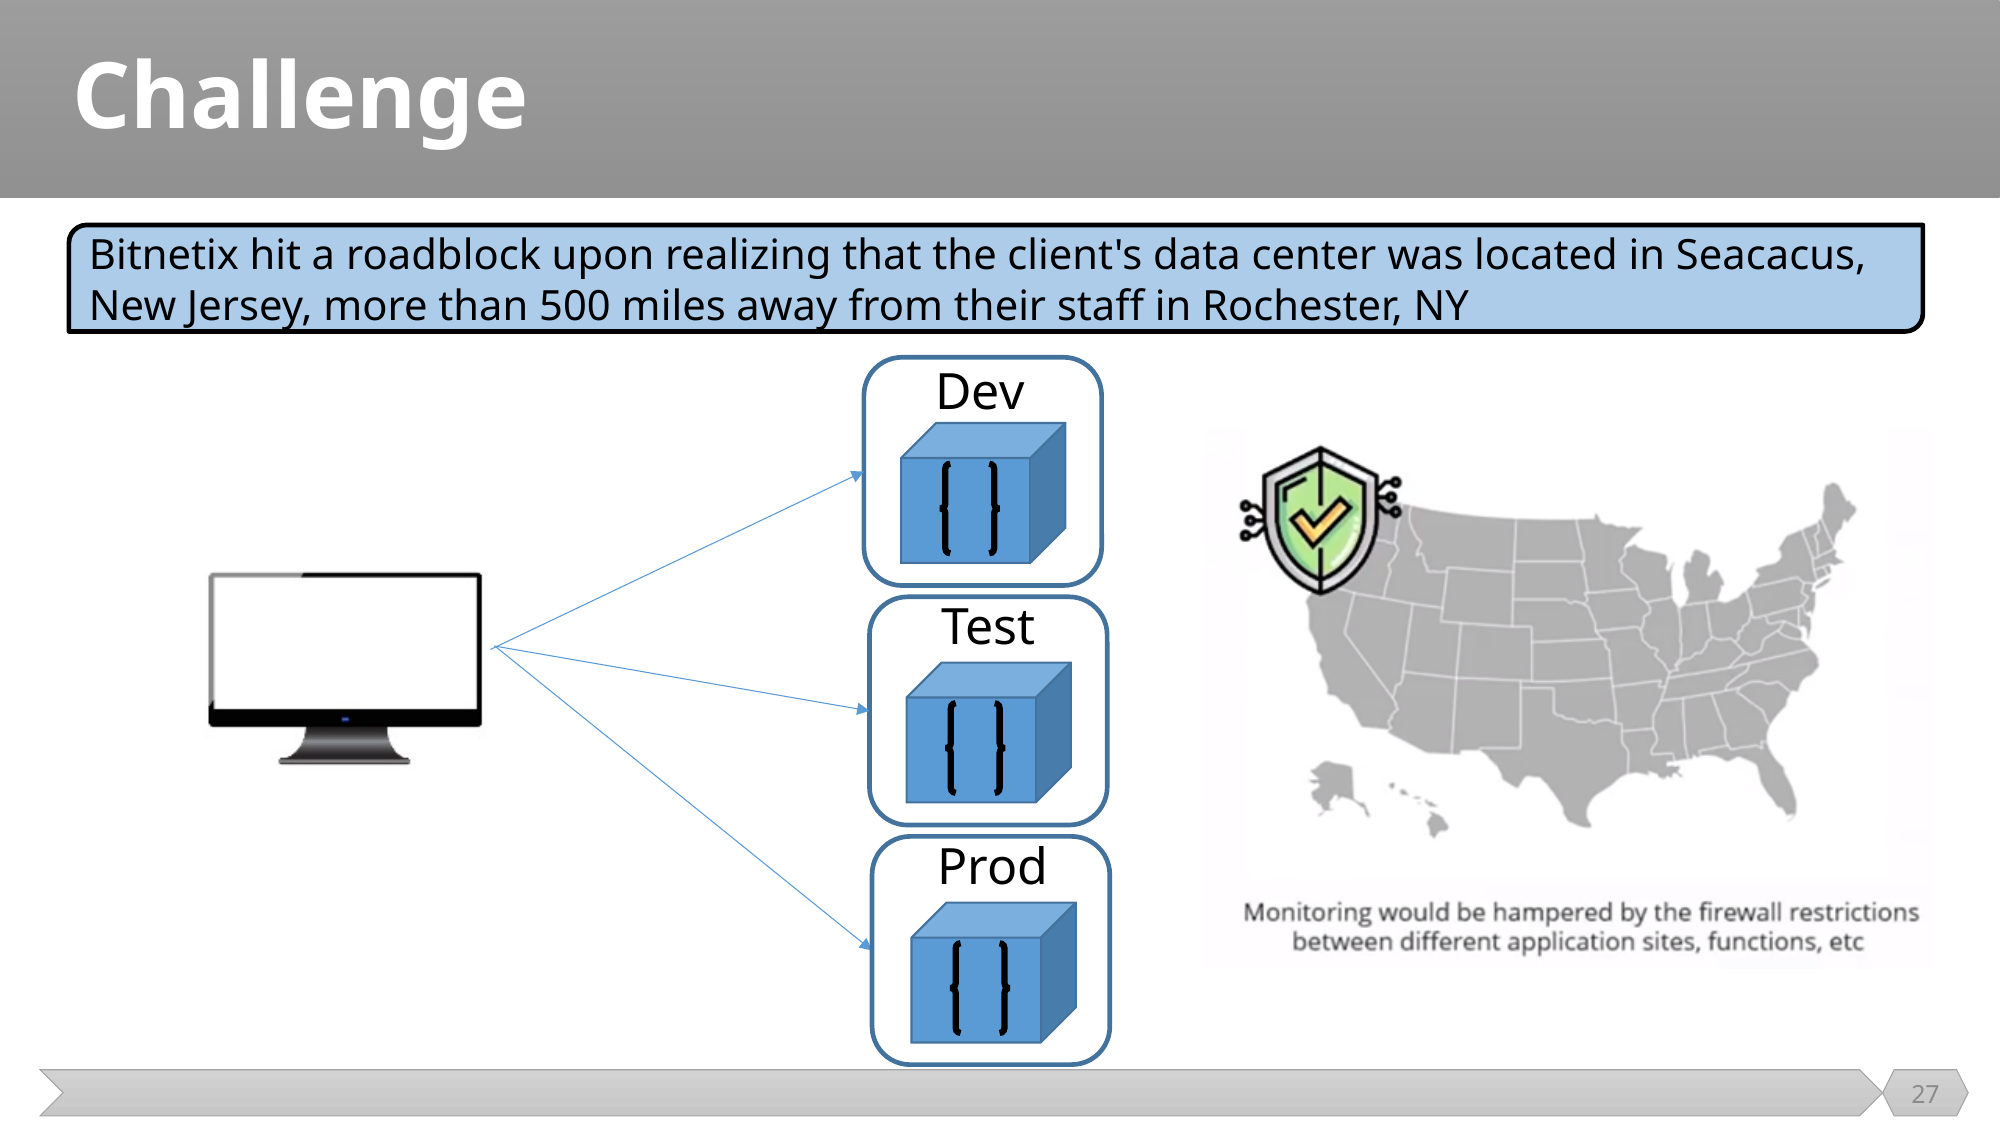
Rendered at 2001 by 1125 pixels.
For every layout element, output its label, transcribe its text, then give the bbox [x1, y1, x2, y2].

text_box Prod [874, 826, 1113, 902]
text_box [495, 646, 873, 951]
picture [204, 570, 487, 771]
text_box Dev [861, 352, 1099, 427]
text_box Test [869, 586, 1108, 662]
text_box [490, 471, 864, 650]
text_box Bitnetix hit a roadblock upon realizing that the client's data center was located in Seacacus, New Jersey, more than 500 miles away from their staff in Rochester, NY [68, 224, 1923, 332]
picture [1204, 428, 1932, 969]
title Challenge [56, 0, 1969, 199]
text_box [871, 835, 1111, 1066]
slide_number 27 [1882, 1065, 1969, 1125]
text_box [873, 631, 1109, 826]
text_box [862, 378, 1103, 586]
